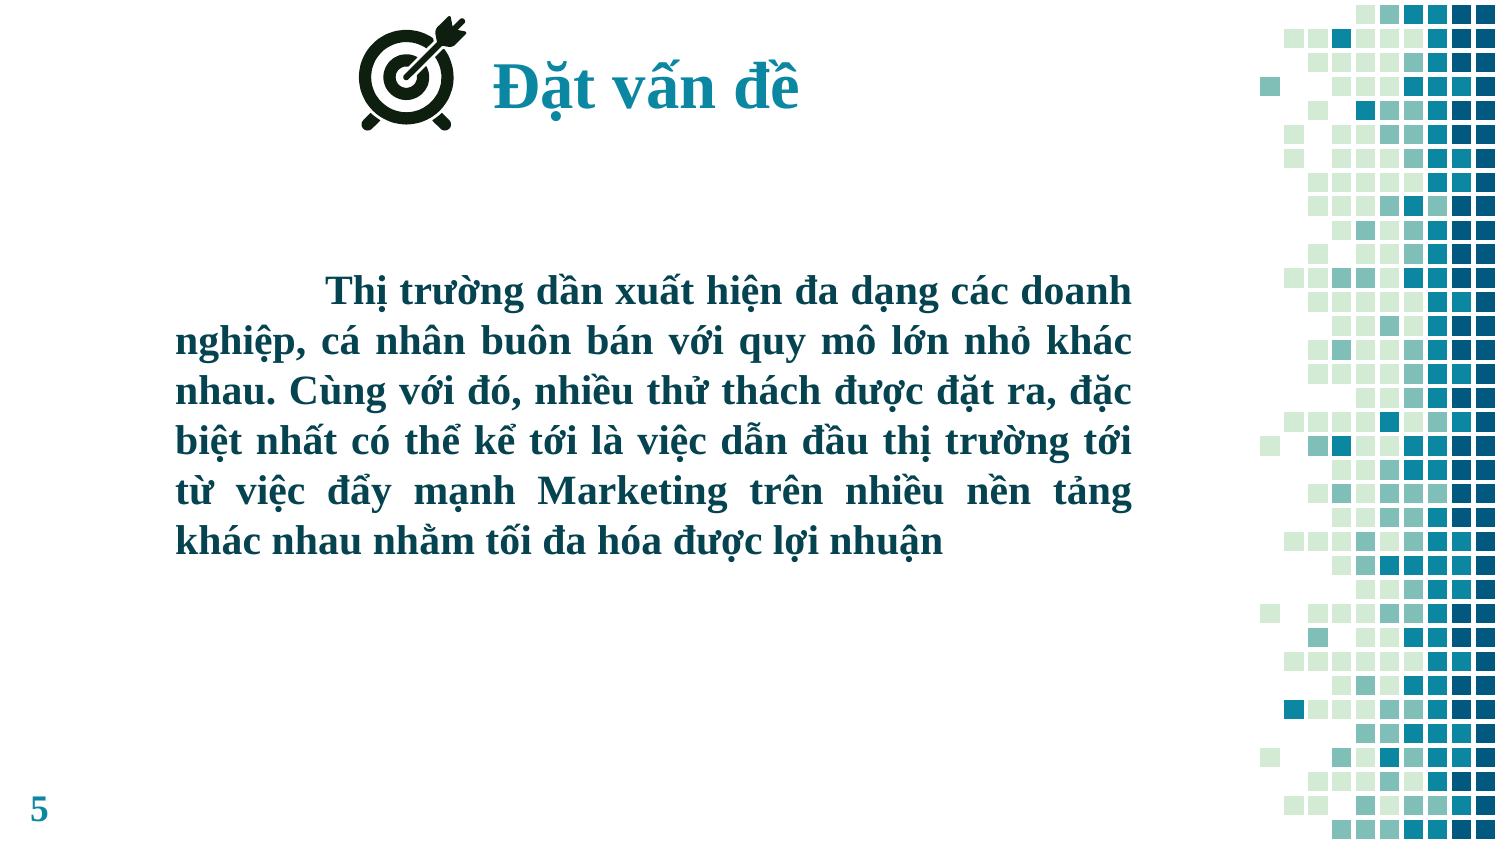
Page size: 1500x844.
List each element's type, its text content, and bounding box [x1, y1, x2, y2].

slide_number 5 [15, 774, 105, 839]
text_box Thị trường dần xuất hiện đa dạng các doanh nghiệp, cá nhân buôn bán với quy mô lớn nhỏ khác nhau. Cùng với đó, nhiều thử thách được đặt ra, đặc biệt nhất có thể kể tới là việc dẫn đầu thị trường tới từ việc đẩy mạnh Marketing trên nhiều nền tảng khác nhau nhằm tối đa hóa được lợi nhuận [160, 205, 1148, 620]
text_box Đặt vấn đề [477, 34, 816, 130]
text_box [358, 15, 467, 131]
